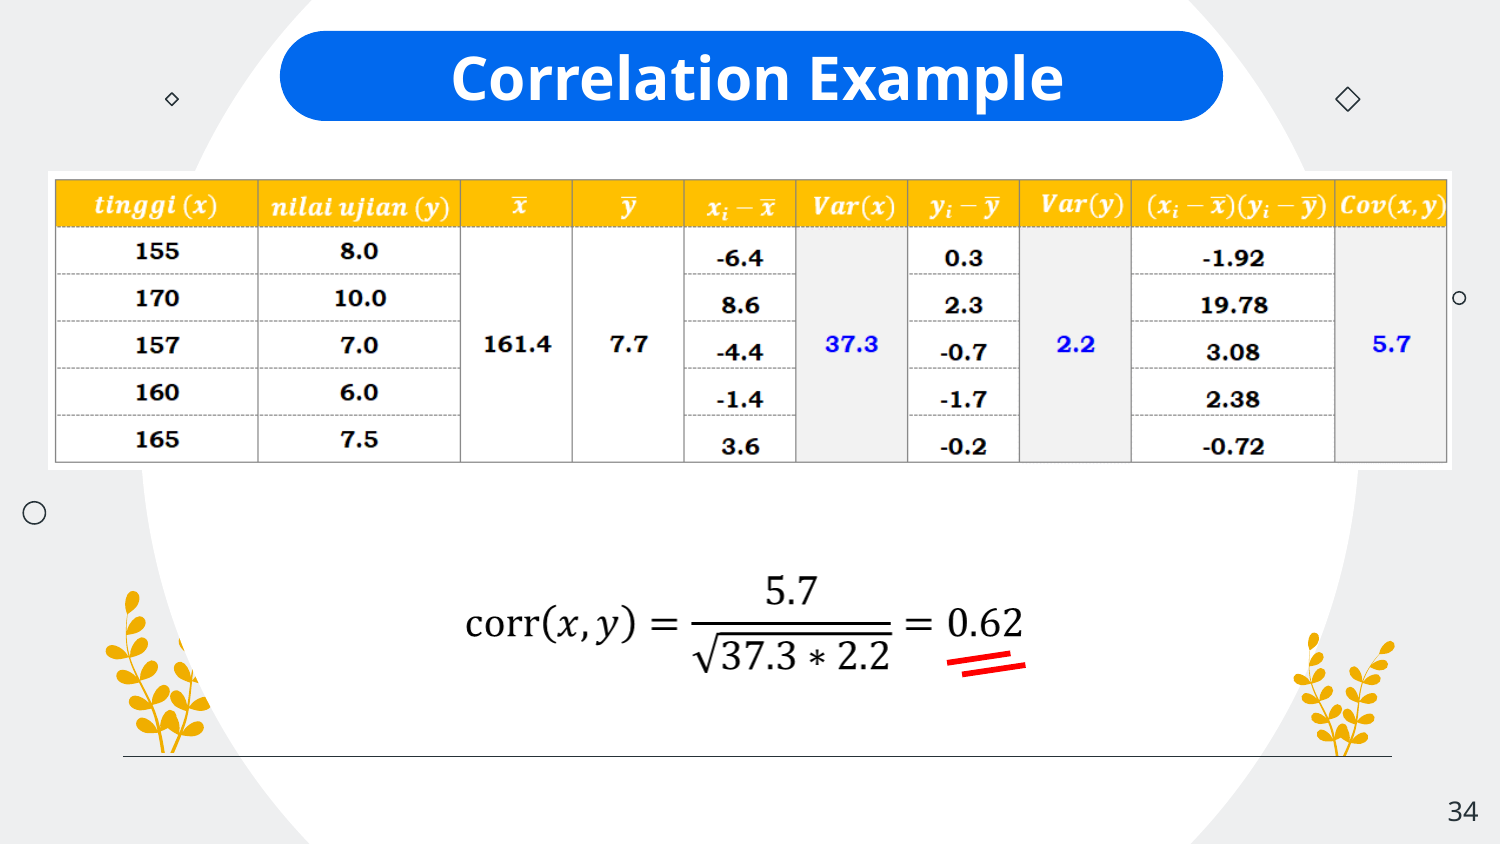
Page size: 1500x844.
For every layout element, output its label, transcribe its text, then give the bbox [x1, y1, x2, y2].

picture [48, 170, 1452, 471]
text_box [946, 653, 1026, 675]
text_box [415, 569, 1073, 675]
slide_number ‹#› [1403, 779, 1494, 844]
title Correlation Example [378, 37, 1138, 116]
text_box [279, 30, 1224, 121]
